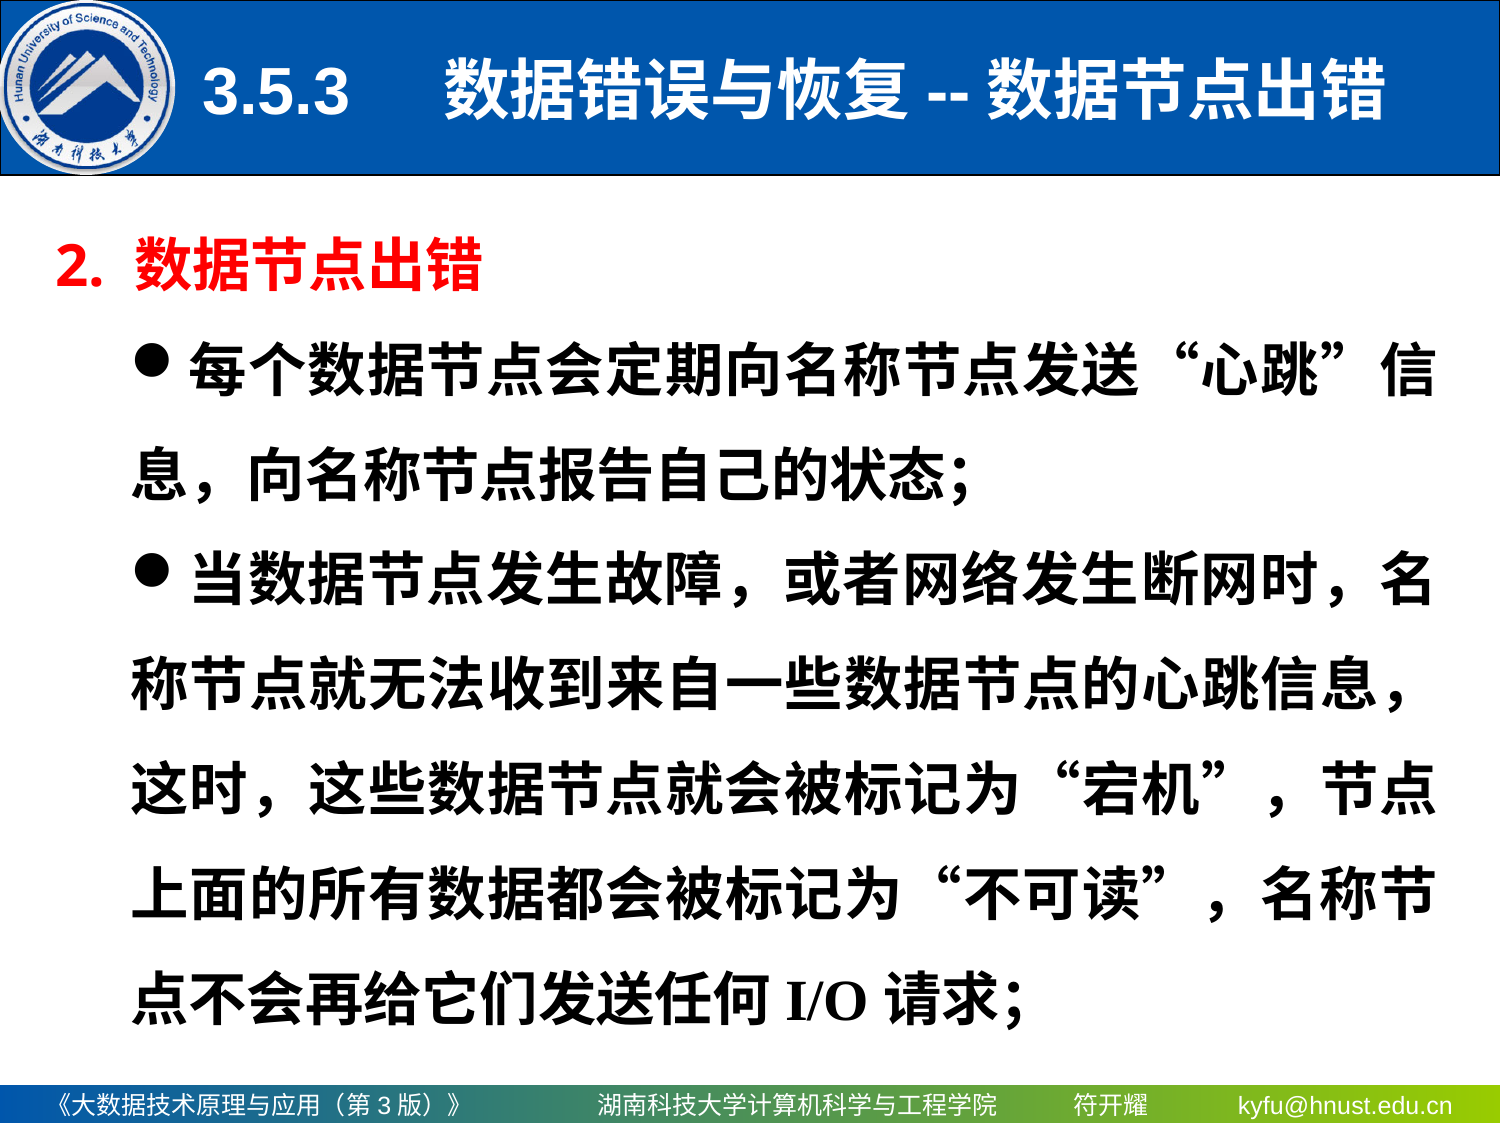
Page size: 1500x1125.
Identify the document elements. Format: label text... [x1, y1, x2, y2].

text_box 2. 数据节点出错 每个数据节点会定期向名称节点发送“心跳”信息，向名称节点报告自己的状态； 当数据节点发生故障，或者网络发生断网时，名称节点就无法收到来自一些数据节点的心跳信息，这时，这些数据节点就会被标记为“宕机”，节点上面的所有数据都会被标记为“不可读”，名称节点不会再给它们发送任何I/O请求； [40, 185, 1453, 1040]
picture [0, 0, 176, 175]
title 3.5.3 数据错误与恢复--数据节点出错 [187, 12, 1500, 163]
